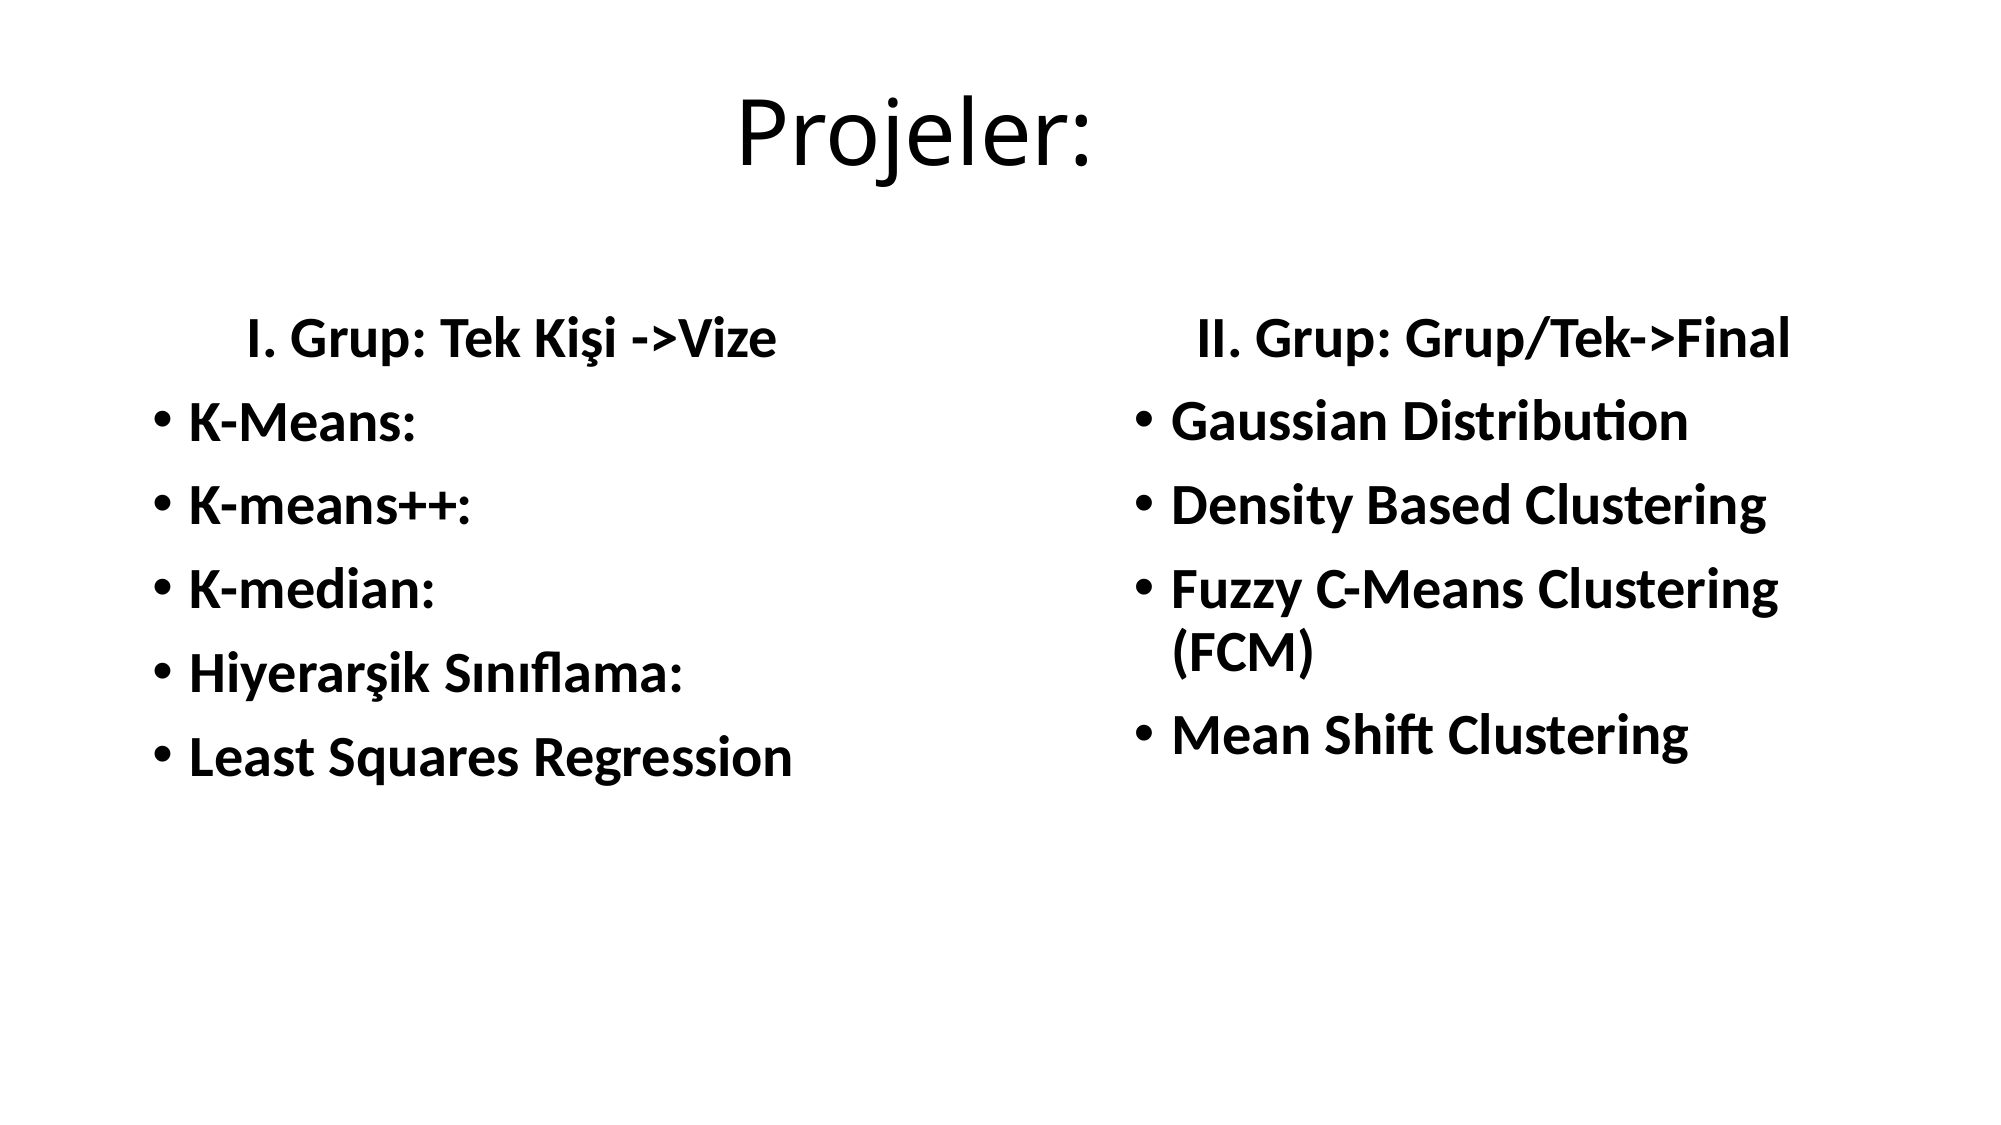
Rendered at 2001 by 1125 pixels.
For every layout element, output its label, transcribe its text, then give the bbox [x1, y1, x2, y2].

text_box II. Grup: Grup/Tek->Final Gaussian Distribution Density Based Clustering Fuzzy C-Means Clustering (FCM) Mean Shift Clustering [1118, 299, 1870, 823]
list I. Grup: Tek Kişi ->Vize K-Means: K-means++: K-median: Hiyerarşik Sınıflama: Least Squares Regression [137, 299, 888, 840]
title Projeler: [719, 27, 1184, 245]
